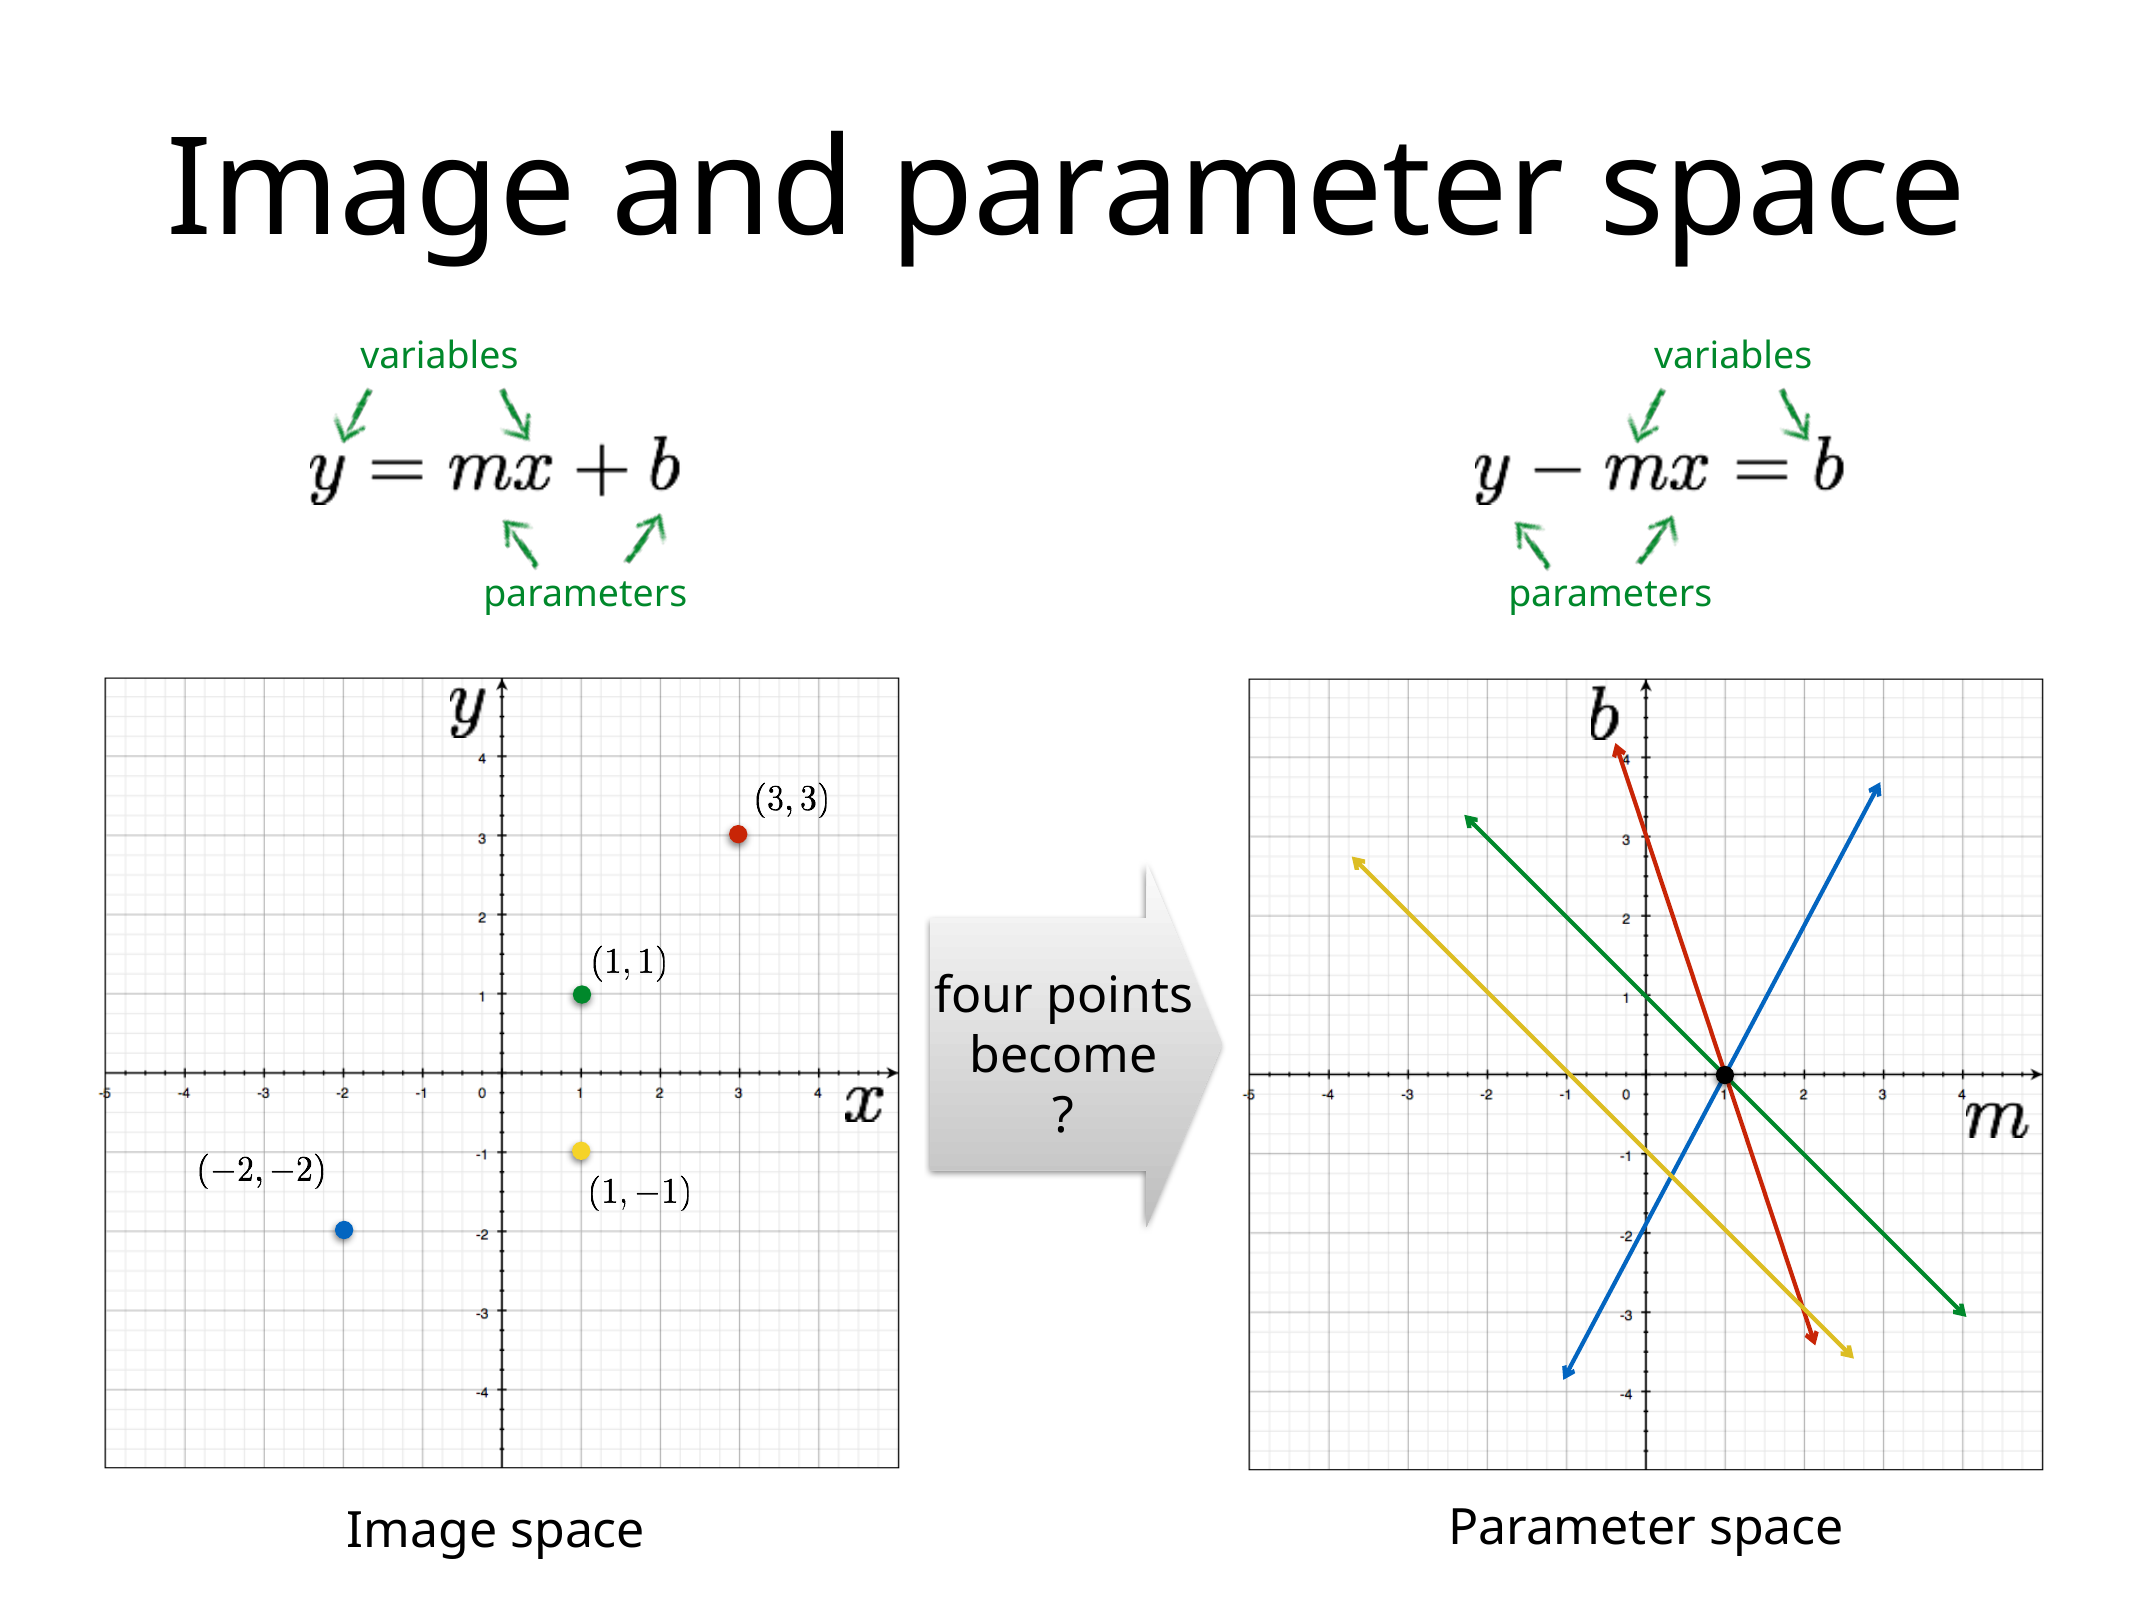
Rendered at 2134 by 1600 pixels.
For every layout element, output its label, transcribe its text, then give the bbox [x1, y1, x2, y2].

text_box variables [1645, 322, 1821, 385]
text_box parameters [474, 560, 696, 622]
text_box parameters [1500, 560, 1721, 622]
picture [489, 506, 557, 578]
picture [1502, 508, 1570, 579]
text_box four points become ? [948, 954, 1203, 1151]
picture [64, 636, 941, 1509]
picture [1208, 638, 2084, 1511]
text_box [948, 861, 1185, 954]
title Image and parameter space [155, 88, 1978, 272]
picture [1474, 376, 1847, 579]
text_box Parameter space [1439, 1516, 1853, 1563]
picture [310, 376, 682, 578]
text_box [948, 1151, 1178, 1227]
text_box Image space [338, 1515, 654, 1566]
text_box variables [352, 322, 527, 385]
